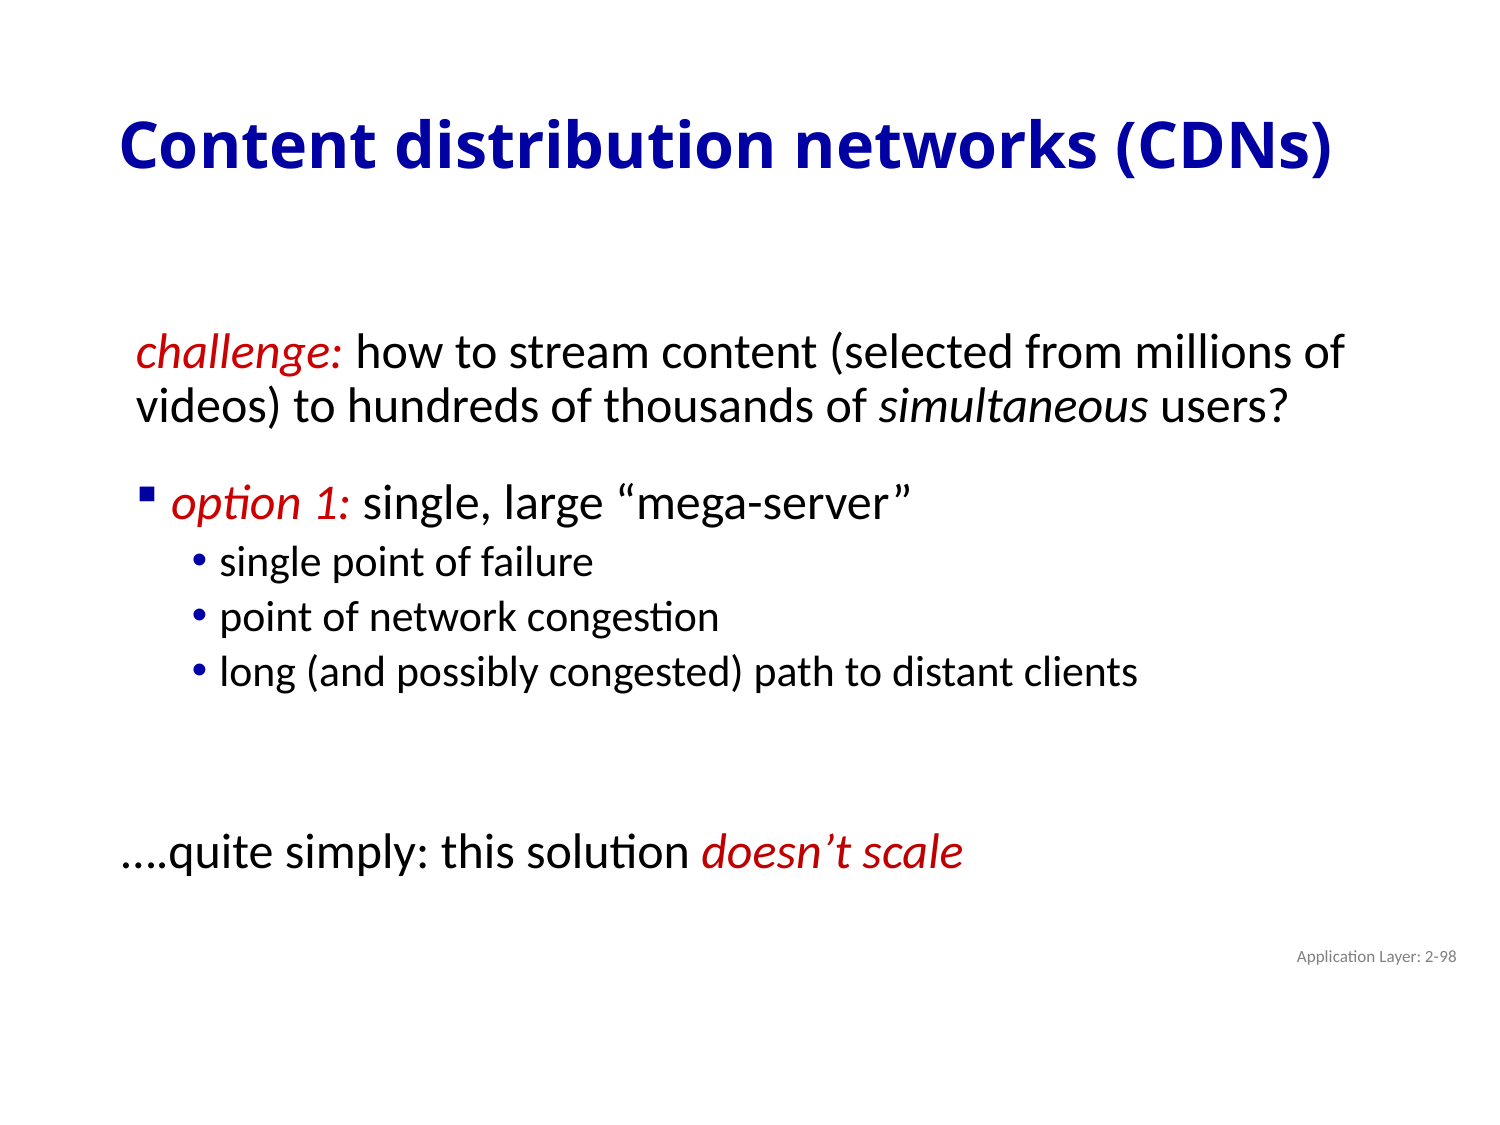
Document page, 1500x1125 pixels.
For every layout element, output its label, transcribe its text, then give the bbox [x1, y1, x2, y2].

title Content distribution networks (CDNs) [103, 74, 1397, 221]
slide_number Application Layer: 2-98 [1134, 933, 1472, 979]
text_box ….quite simply: this solution doesn’t scale [110, 819, 1404, 922]
text_box option 1: single, large “mega-server” single point of failure point of network congestion long (and possibly congested) path to distant clients [124, 471, 1397, 721]
text_box challenge: how to stream content (selected from millions of videos) to hundreds of thousands of simultaneous users? [124, 319, 1419, 942]
